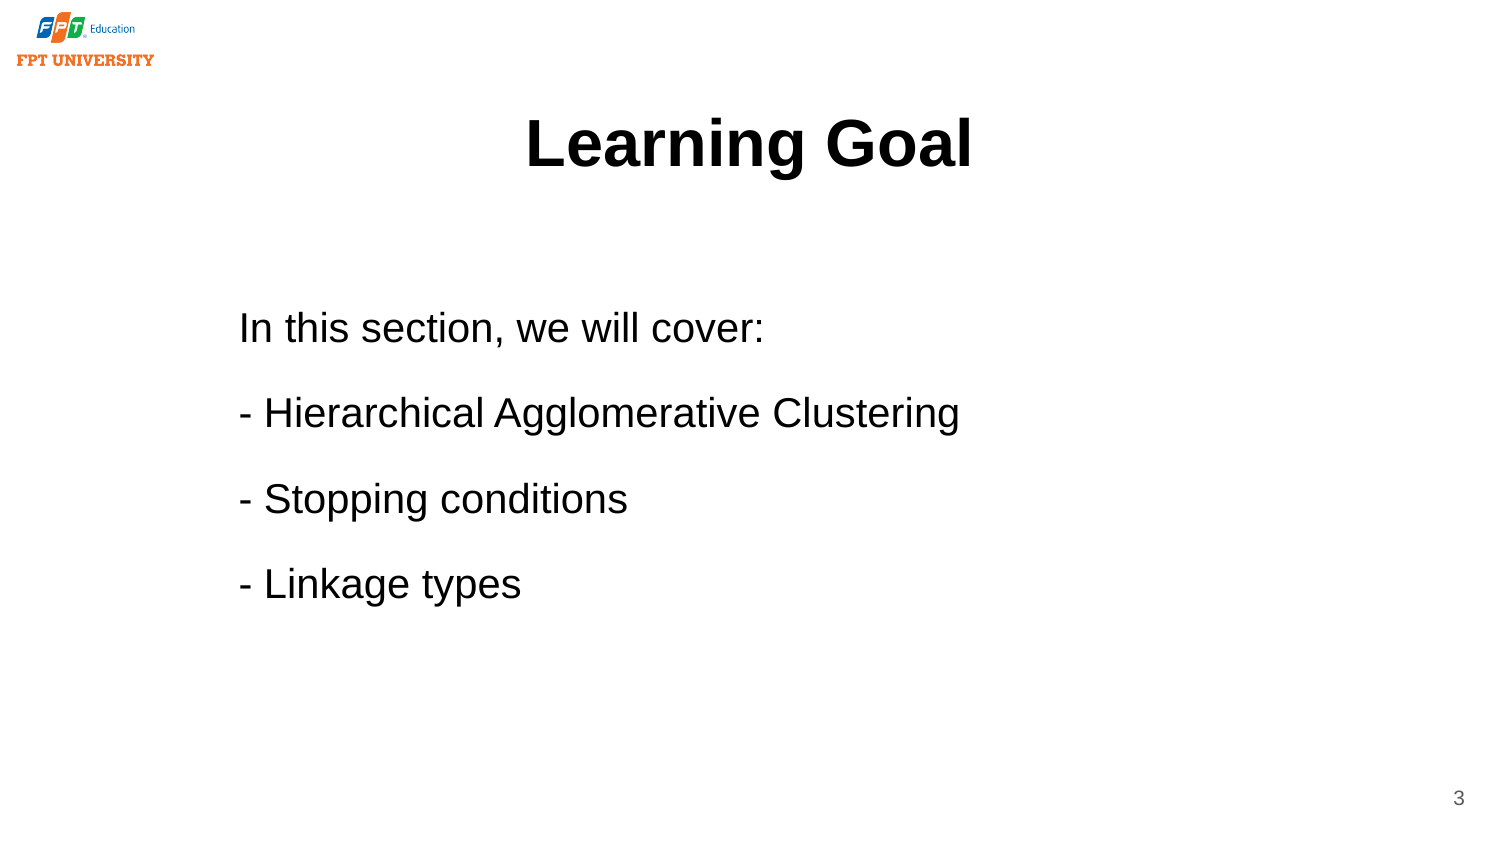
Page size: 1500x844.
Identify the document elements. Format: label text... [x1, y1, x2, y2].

title Learning Goal [51, 72, 1449, 167]
picture [11, 1, 160, 77]
list In this section, we will cover: - Hierarchical Agglomerative Clustering - Stopping conditions - Linkage types [223, 260, 1267, 639]
slide_number 3 [1389, 764, 1480, 830]
